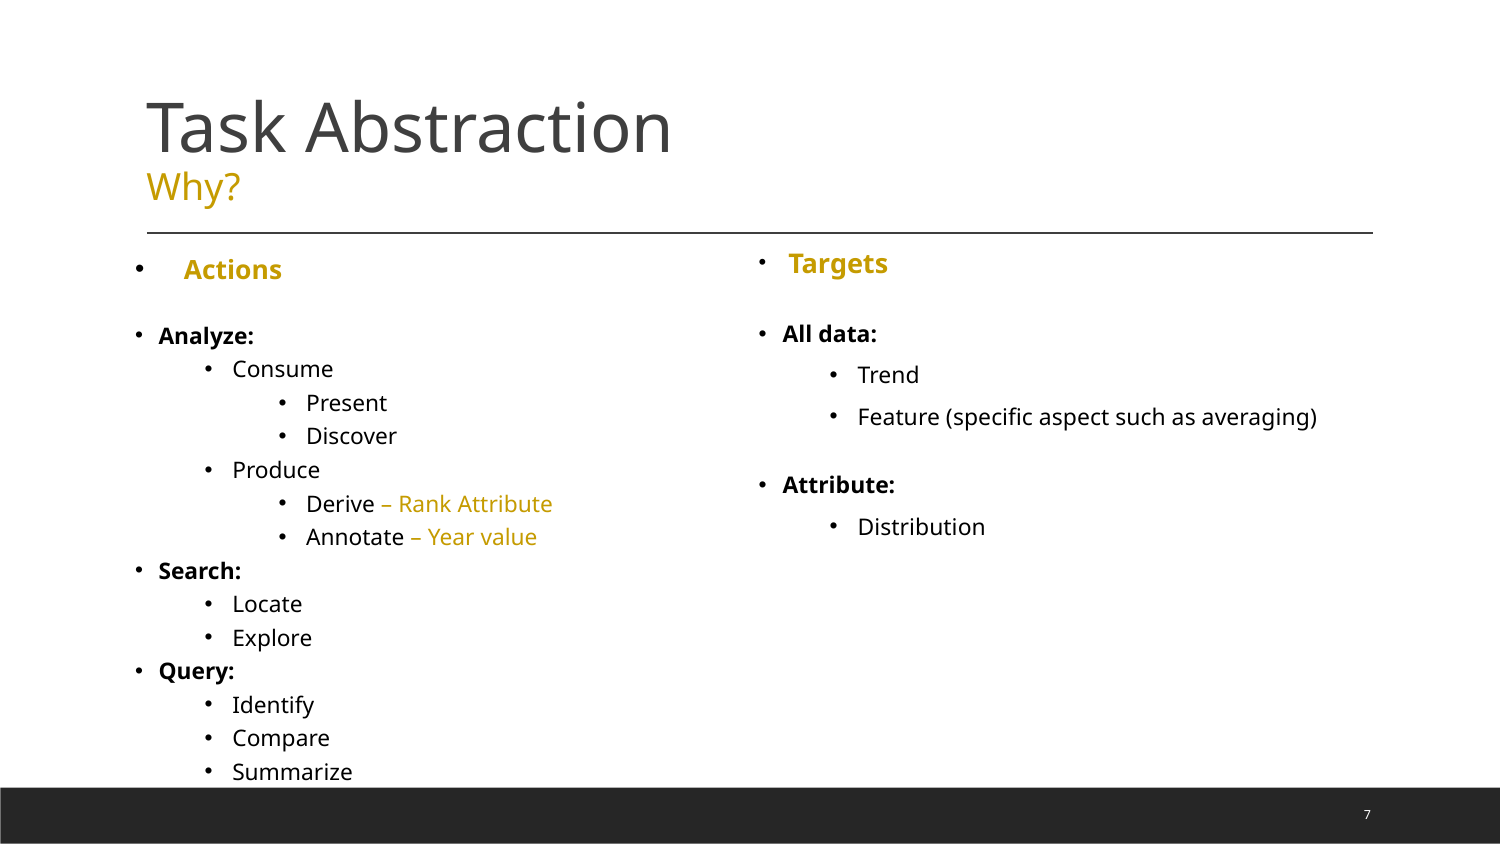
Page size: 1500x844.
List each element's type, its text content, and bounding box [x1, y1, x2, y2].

list Actions Analyze: Consume Present Discover Produce Derive – Rank Attribute Annotate – Year value Search: Locate Explore Query: Identify Compare Summarize [135, 240, 758, 794]
text_box Targets All data: Trend Feature (specific aspect such as averaging) Attribute: Distribution [758, 240, 1383, 794]
slide_number 7 [1352, 793, 1449, 839]
title Task Abstraction Why? [135, 35, 1373, 214]
